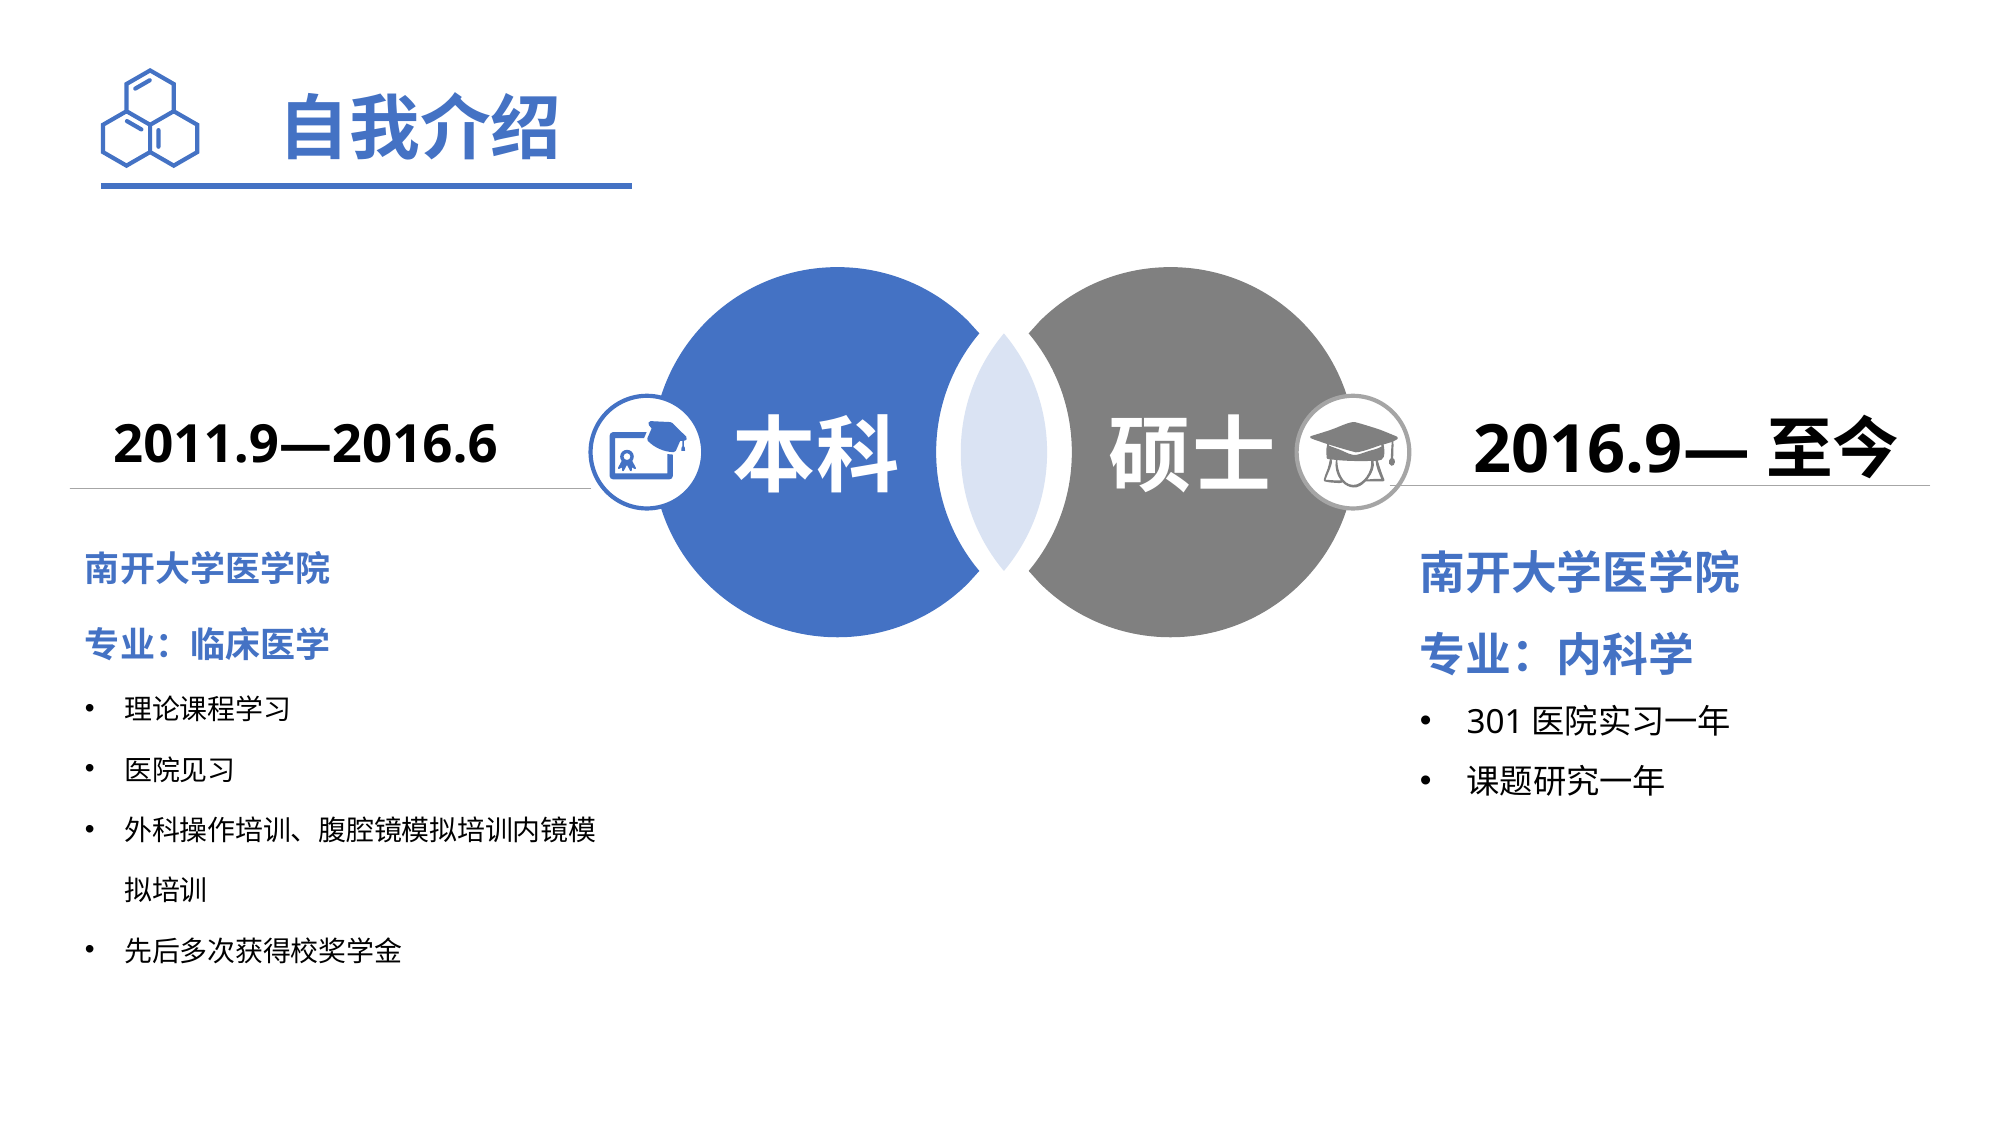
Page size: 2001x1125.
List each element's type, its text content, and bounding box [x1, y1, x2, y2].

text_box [70, 267, 2000, 986]
text_box 自我介绍 [210, 72, 630, 180]
